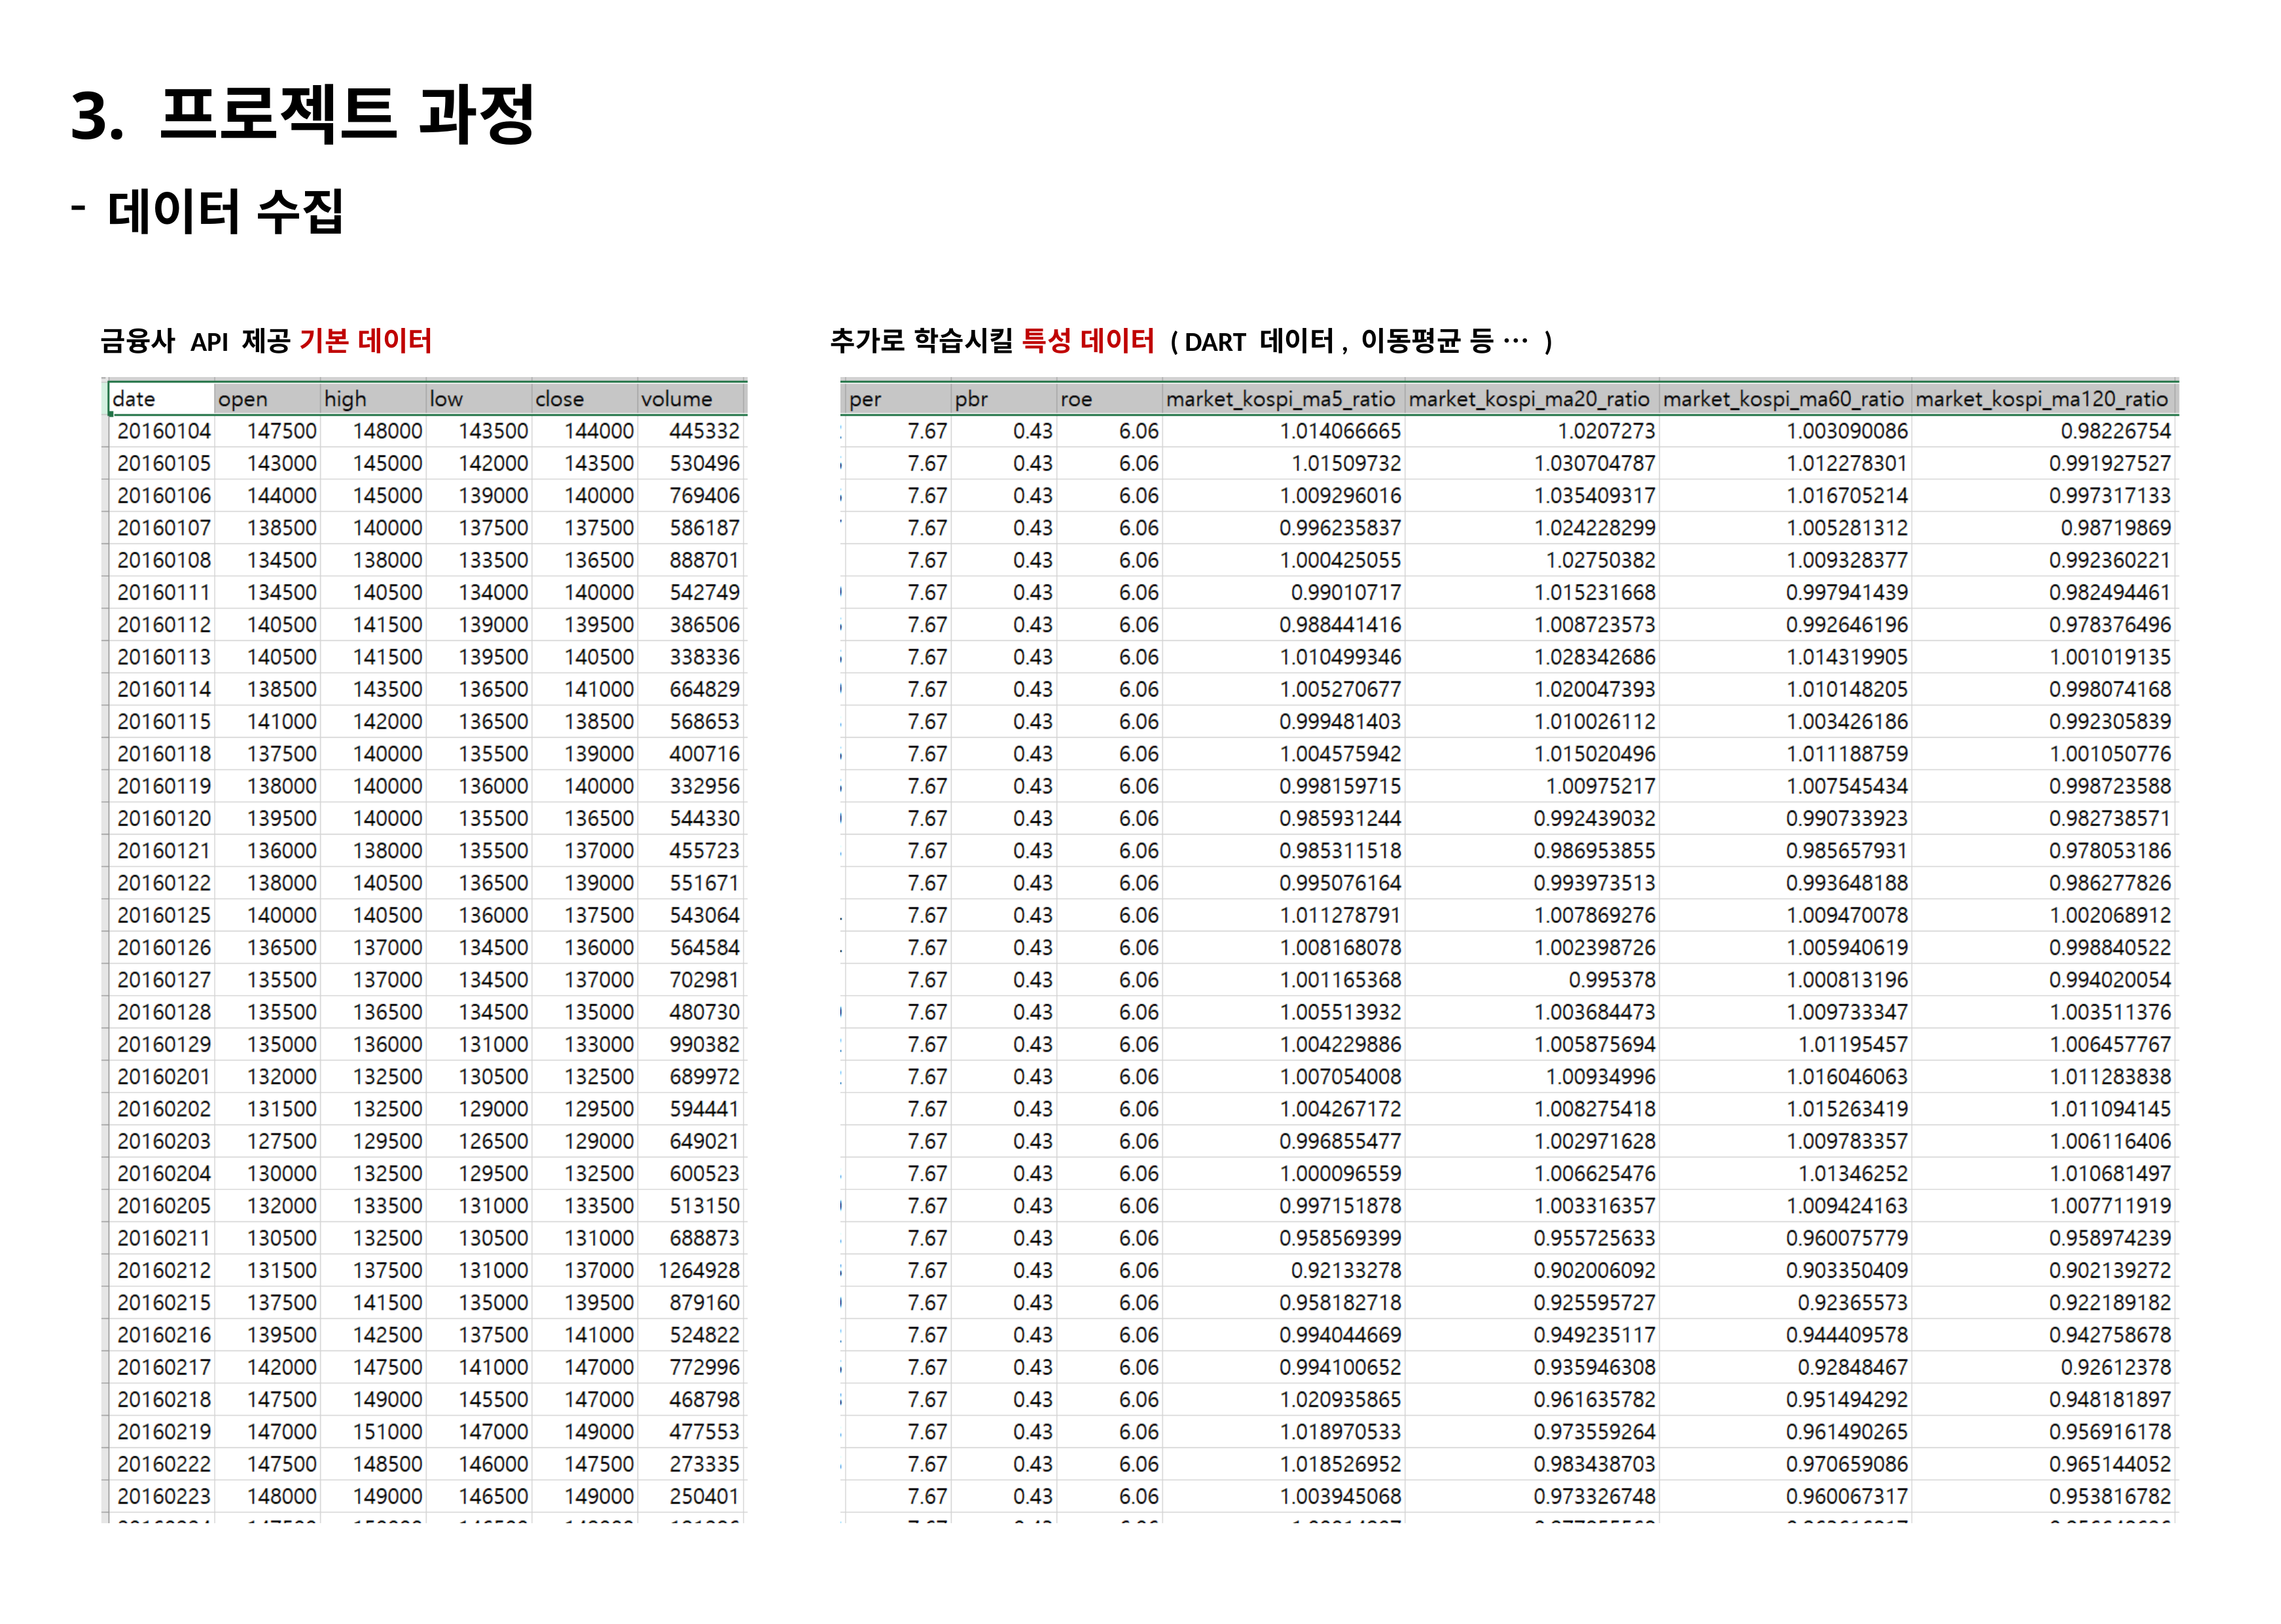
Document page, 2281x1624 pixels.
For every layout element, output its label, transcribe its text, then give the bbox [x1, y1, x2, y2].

text_box 3. 프로젝트 과정 데이터 수집 [60, 56, 1024, 245]
picture [101, 377, 748, 1523]
text_box 추가로 학습시킬 특성 데이터 ( DART 데이터, 이동평균 등 … ) [821, 319, 1563, 362]
picture [840, 377, 2180, 1523]
text_box 금융사 API 제공 기본 데이터 [90, 319, 444, 362]
